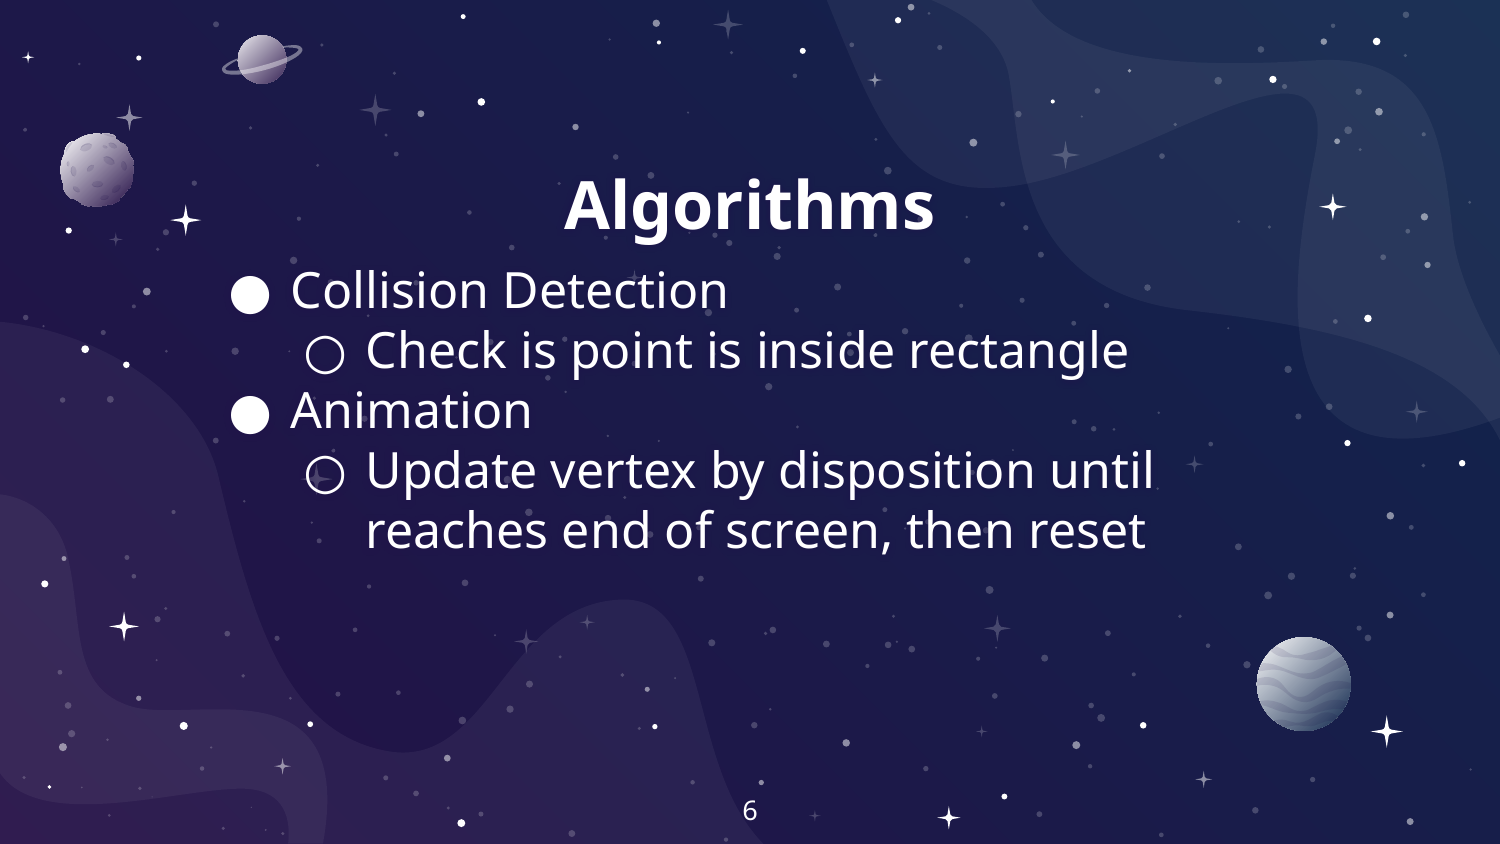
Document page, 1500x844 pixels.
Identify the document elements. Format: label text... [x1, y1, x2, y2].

title Algorithms [215, 140, 1285, 243]
list Collision Detection Check is point is inside rectangle Animation Update vertex by disposition until reaches end of screen, then reset [215, 258, 1285, 701]
slide_number ‹#› [705, 779, 795, 844]
